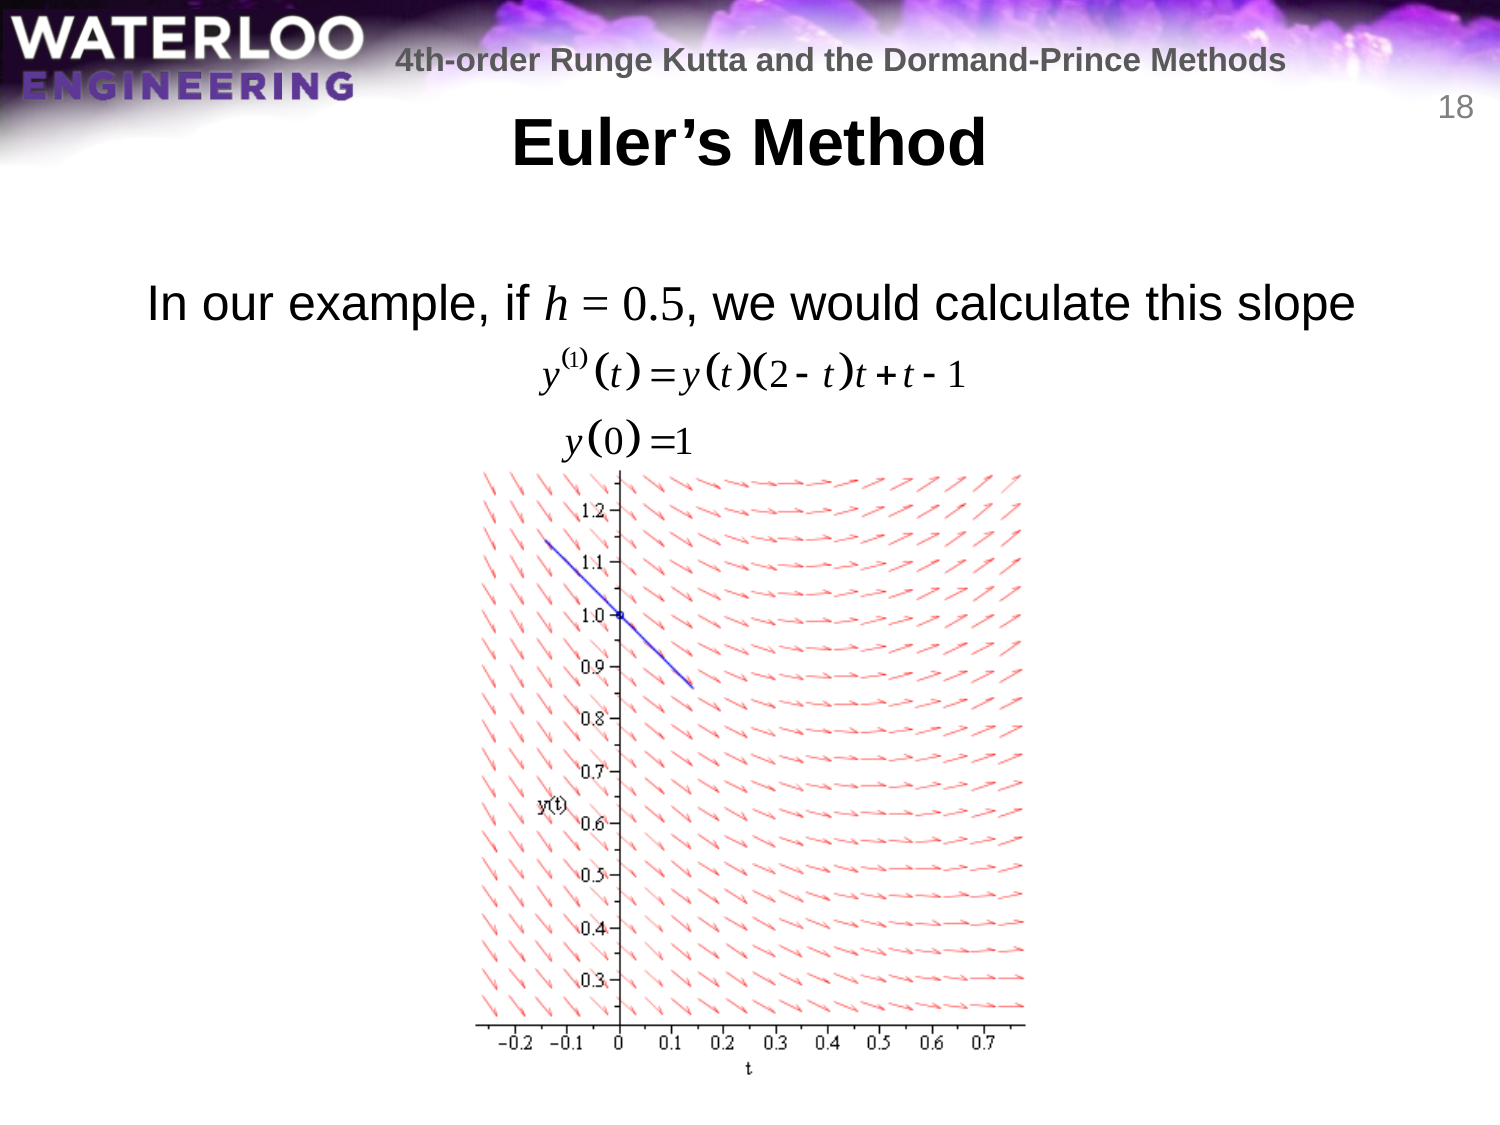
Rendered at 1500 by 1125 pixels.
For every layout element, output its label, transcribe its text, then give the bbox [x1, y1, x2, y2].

title Euler’s Method [74, 44, 1426, 233]
slide_number 18 [1360, 73, 1490, 134]
list In our example, if h = 0.5, we would calculate this slope [74, 262, 1426, 1020]
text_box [531, 338, 969, 468]
footer 4th-order Runge Kutta and the Dormand-Prince Methods [324, 31, 1303, 74]
picture [0, 0, 1500, 1125]
